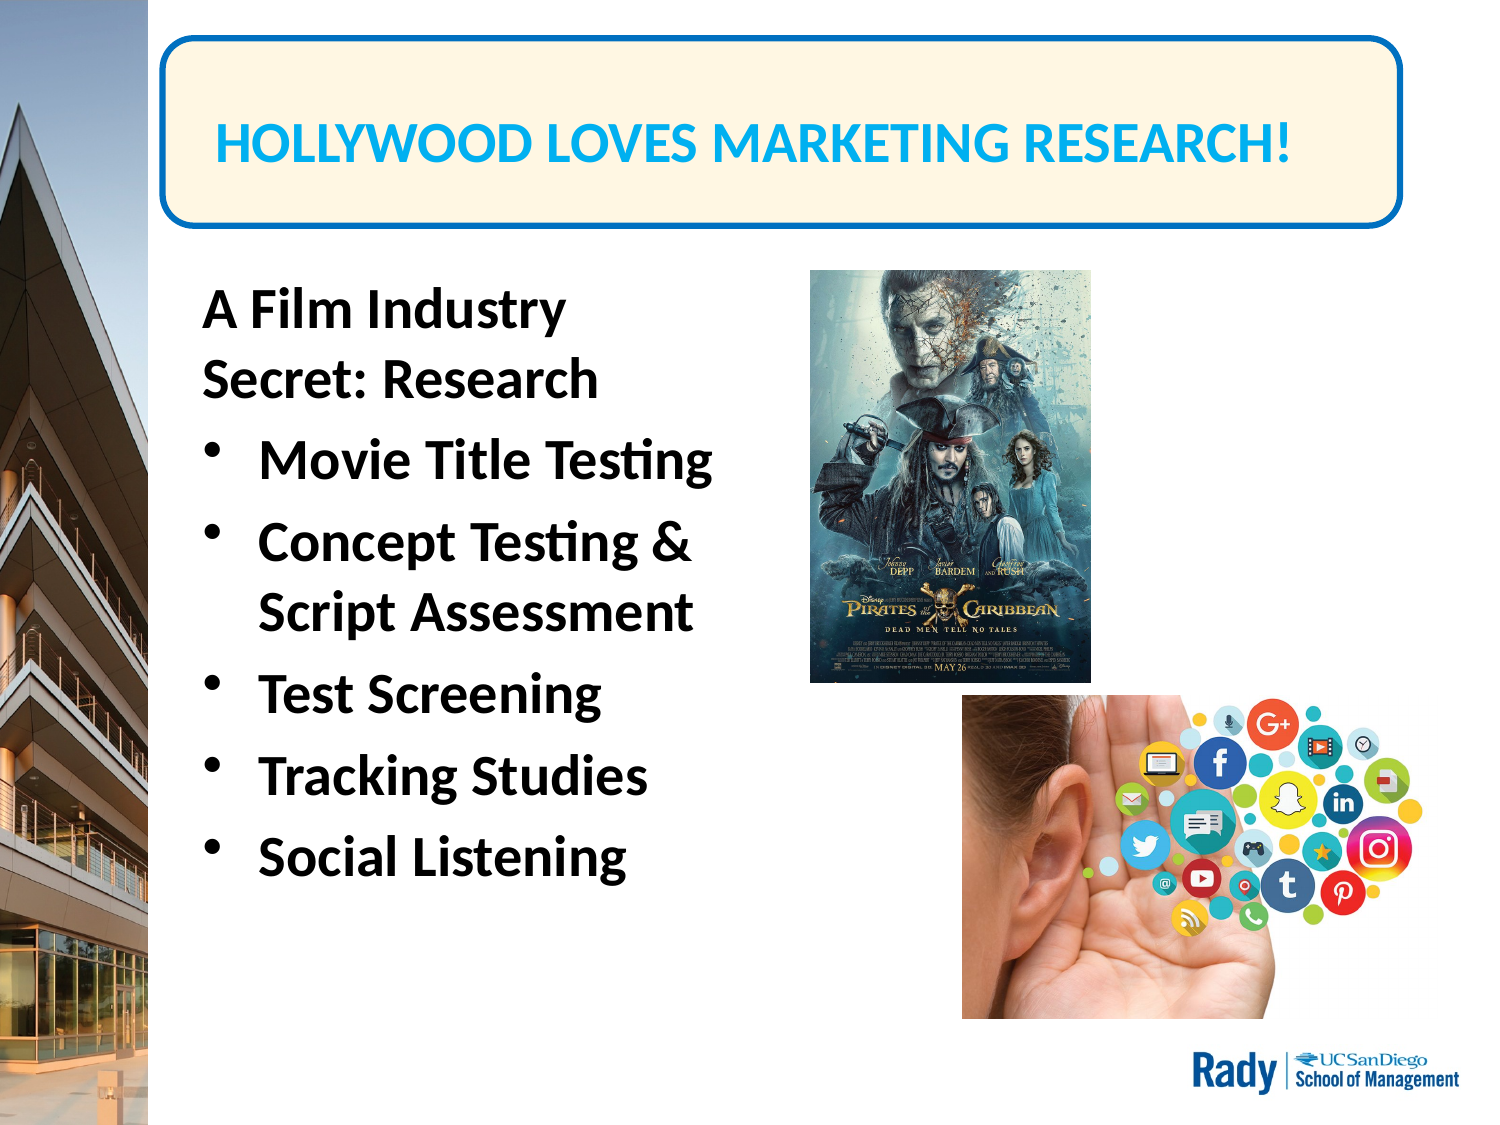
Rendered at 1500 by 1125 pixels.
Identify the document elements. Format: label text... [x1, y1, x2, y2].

title HOLLYWOOD LOVES MARKETING RESEARCH! [199, 44, 1426, 233]
text_box [162, 38, 1387, 226]
picture [1187, 1044, 1463, 1101]
list A Film Industry Secret: Research Movie Title Testing Concept Testing & Script Assessment Test Screening Tracking Studies Social Listening [187, 262, 738, 1006]
picture [0, 0, 148, 1125]
picture [961, 694, 1439, 1019]
picture [810, 270, 1091, 683]
